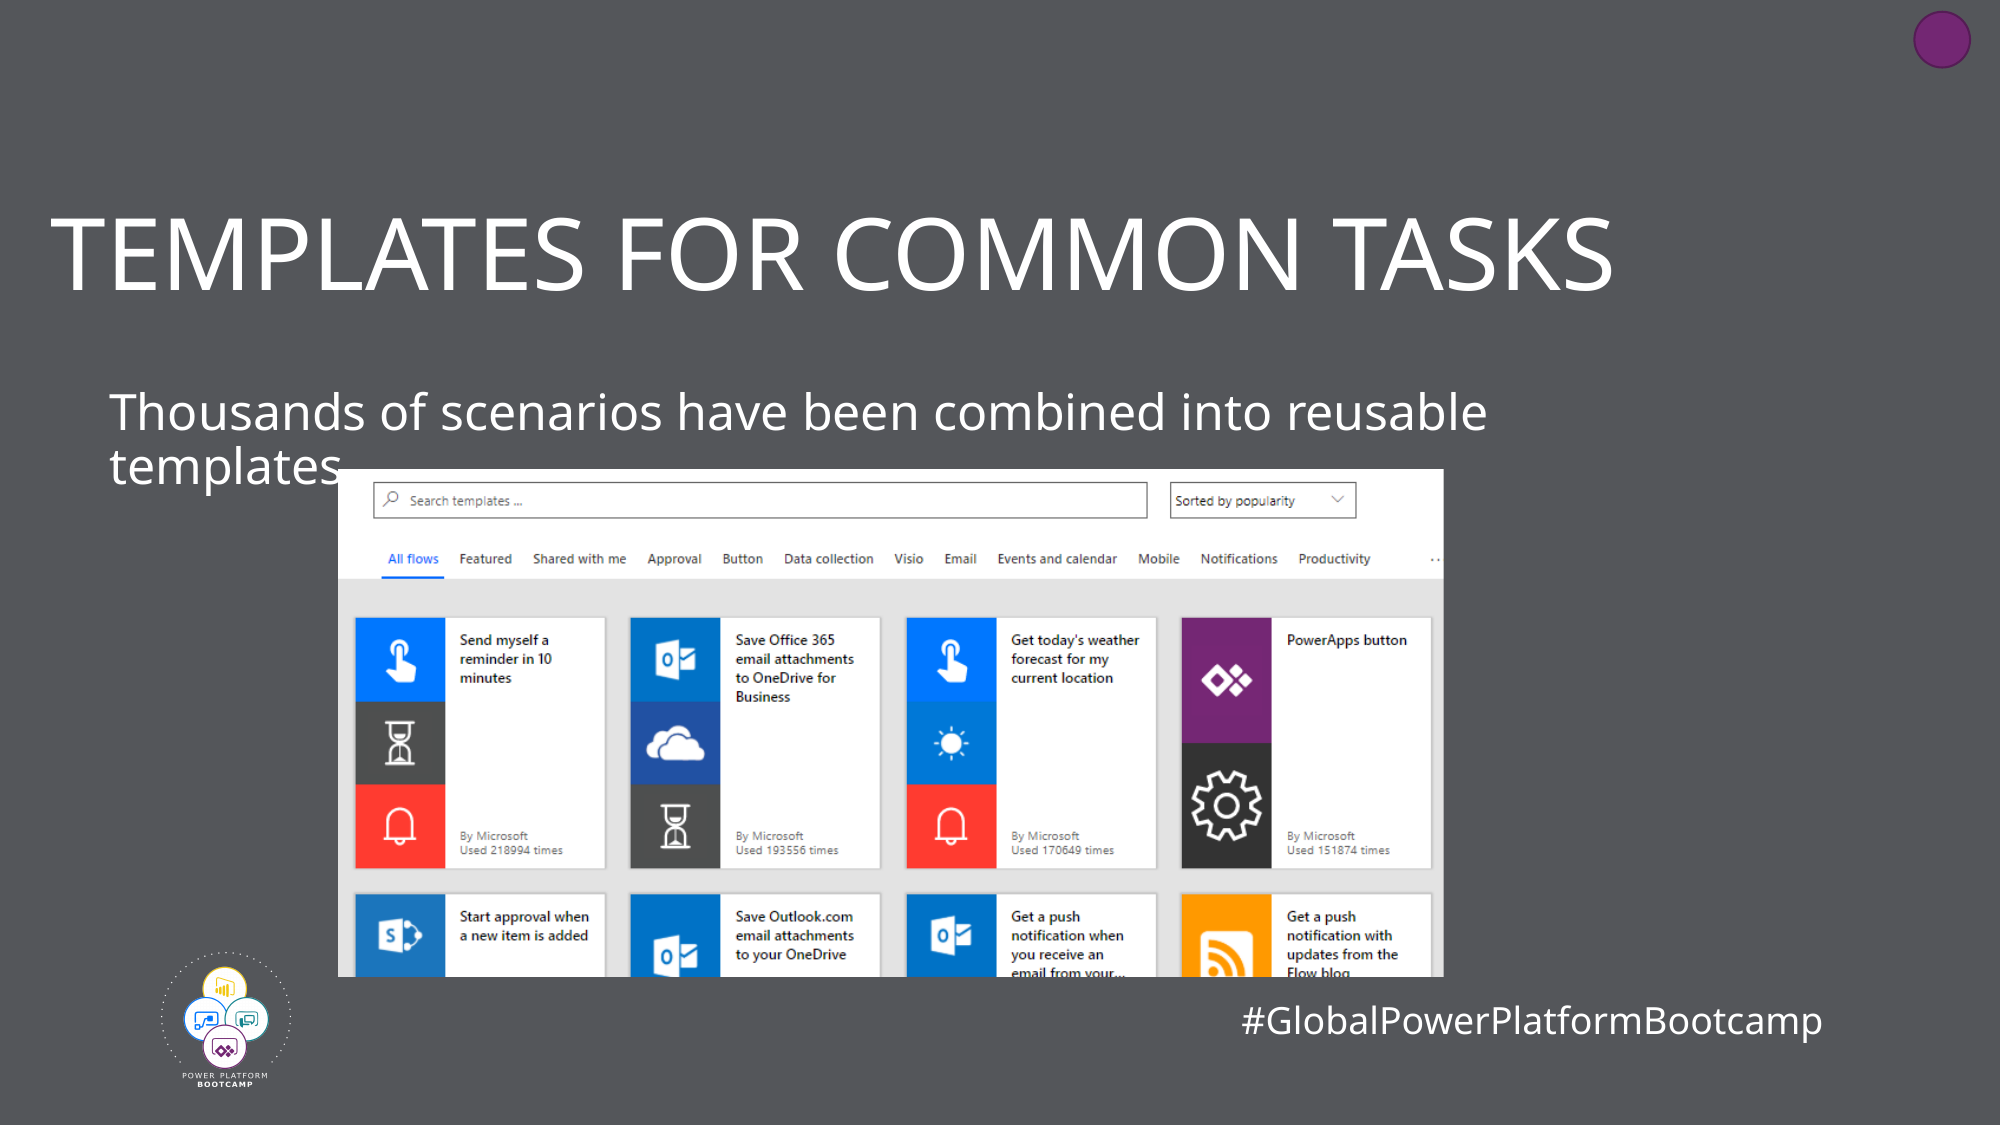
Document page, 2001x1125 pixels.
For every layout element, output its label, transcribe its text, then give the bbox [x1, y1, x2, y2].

picture [337, 469, 1444, 977]
text_box [1913, 10, 1972, 69]
text_box Thousands of scenarios have been combined into reusable templates [94, 380, 1688, 396]
title TEMPLATES FOR COMMON TASKS [35, 162, 1653, 353]
picture [161, 952, 291, 1087]
